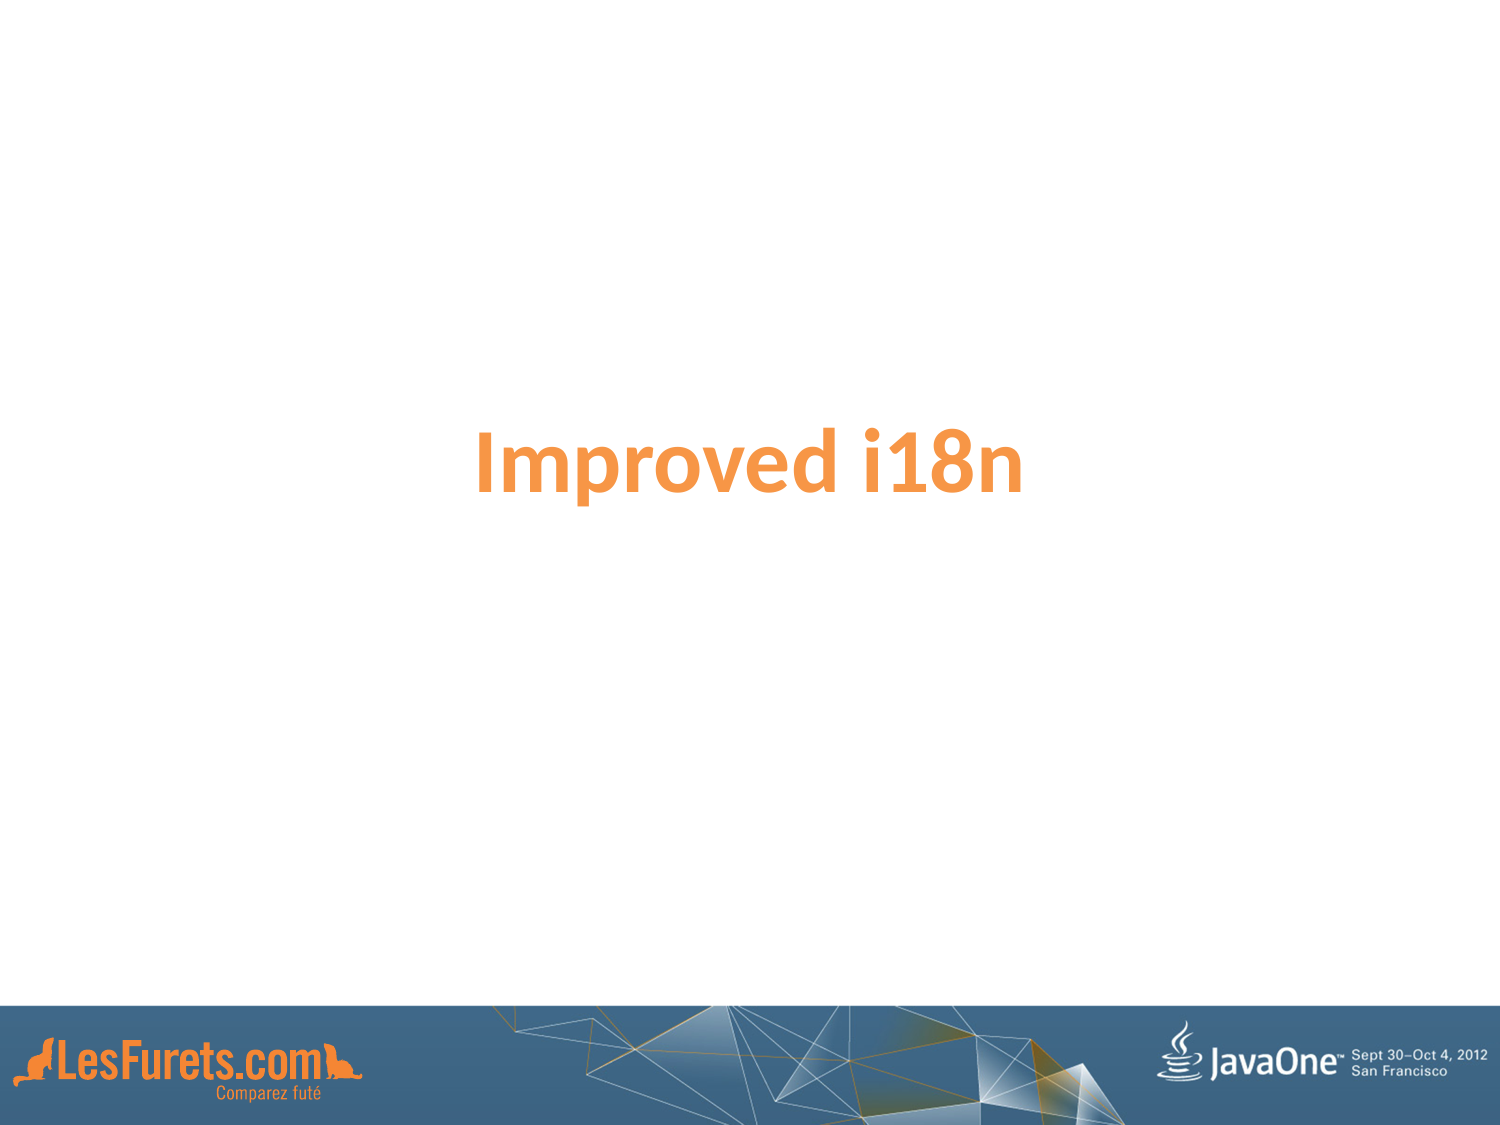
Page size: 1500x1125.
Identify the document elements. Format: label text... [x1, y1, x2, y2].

picture [0, 0, 1500, 1125]
title Improved i18n [62, 324, 1438, 588]
